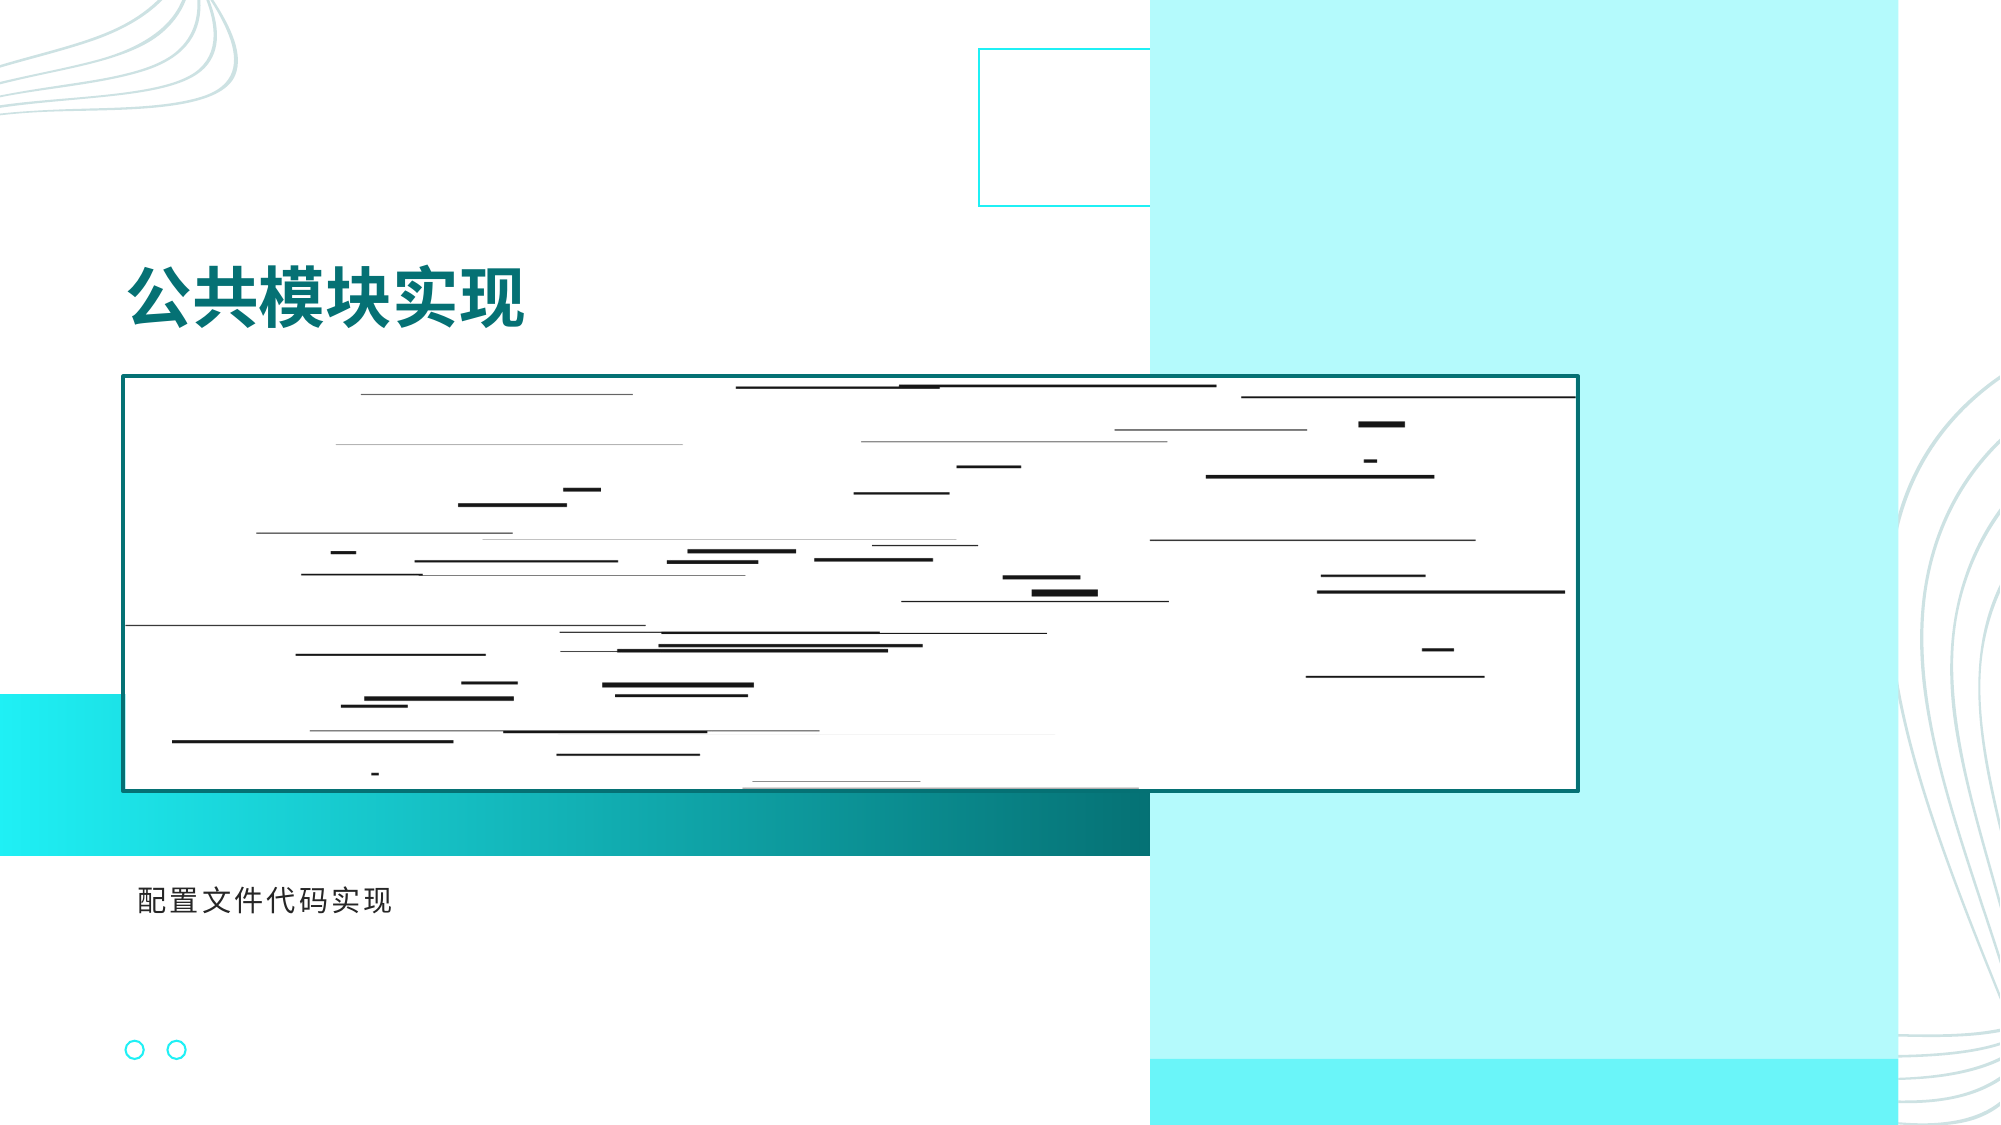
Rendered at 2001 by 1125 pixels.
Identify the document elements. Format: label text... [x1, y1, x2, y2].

title 公共模块实现 [125, 217, 1050, 336]
text_box [1149, 0, 1899, 1058]
text_box [1149, 1058, 1899, 1125]
text_box [124, 1039, 145, 1061]
text_box [0, 693, 1149, 857]
picture [125, 378, 1576, 790]
text_box 配置文件代码实现 [125, 871, 1050, 979]
text_box [978, 48, 1149, 207]
text_box [166, 1039, 187, 1061]
